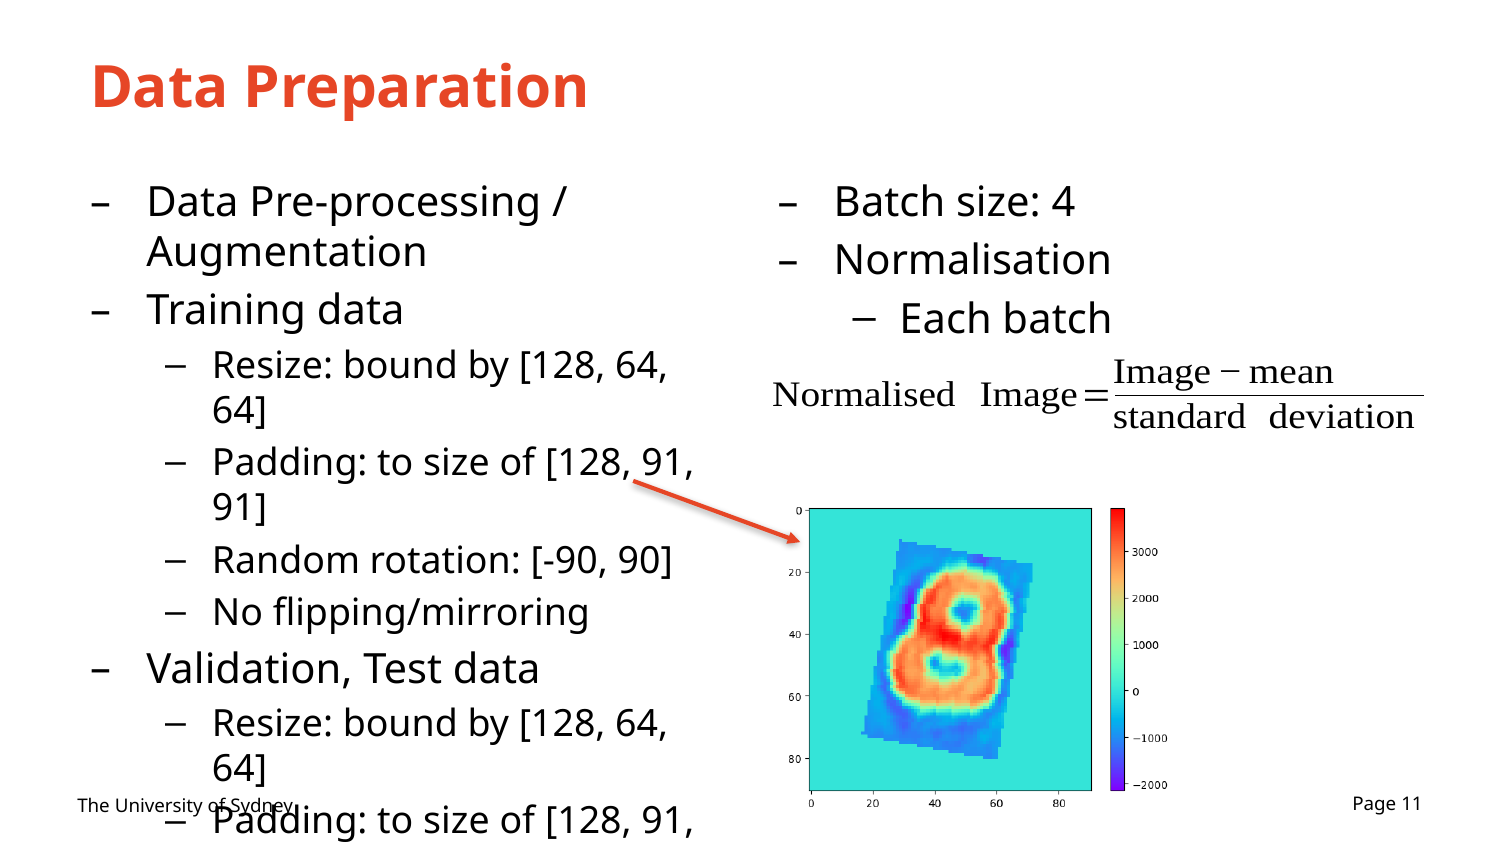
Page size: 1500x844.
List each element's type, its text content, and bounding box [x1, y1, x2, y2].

list Batch size: 4 Normalisation Each batch [762, 167, 1425, 725]
picture [780, 498, 1175, 816]
title Data Preparation [75, 14, 1425, 155]
list Data Pre-processing / Augmentation Training data Resize: bound by [128, 64, 64] Padding: to size of [128, 91, 91] Random rotation: [-90, 90] No flipping/mirroring Validation, Test data Resize: bound by [128, 64, 64] Padding: to size of [128, 91, 91] [75, 167, 738, 725]
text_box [632, 480, 801, 543]
